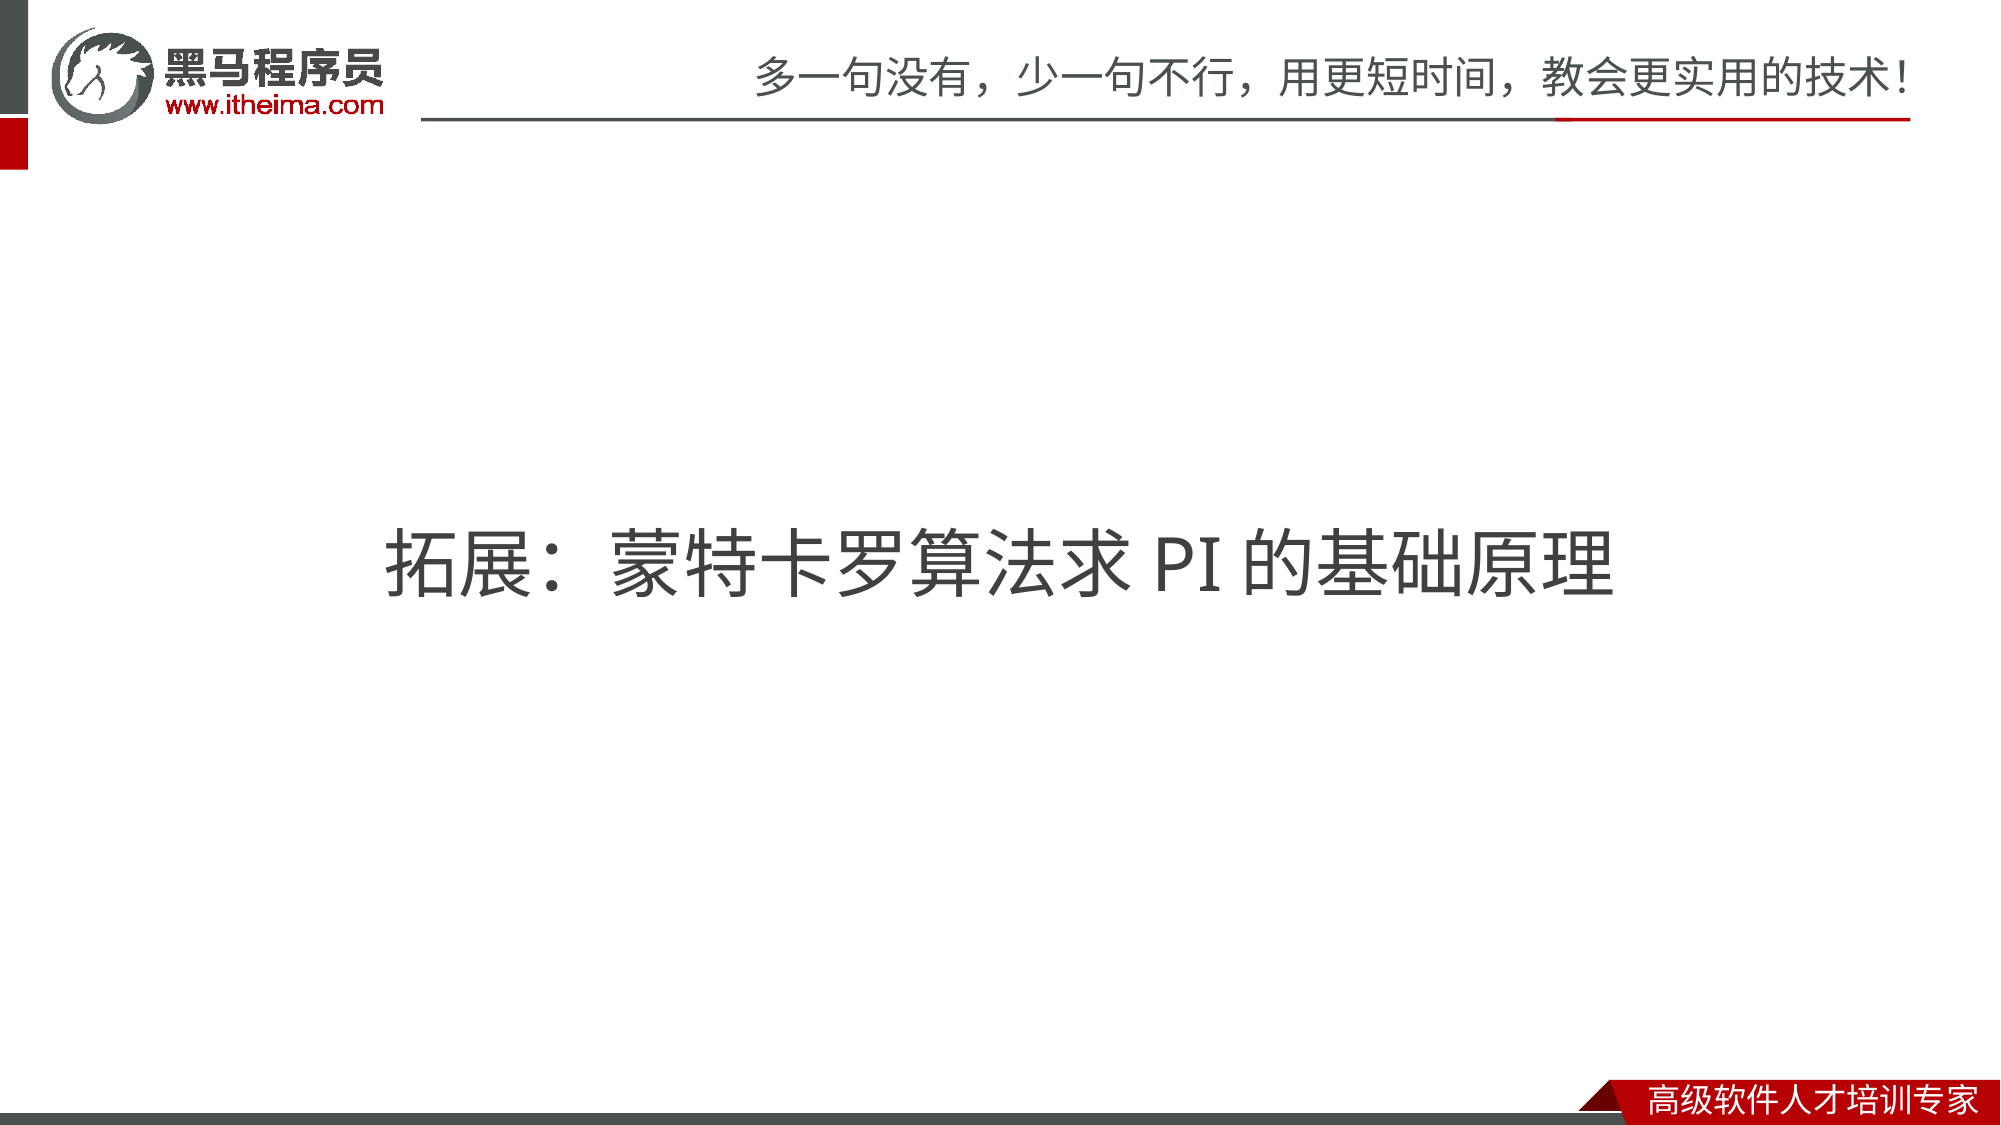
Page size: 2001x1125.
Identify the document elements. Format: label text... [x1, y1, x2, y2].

text_box 拓展：蒙特卡罗算法求PI的基础原理 [161, 509, 1839, 615]
picture [50, 26, 384, 125]
